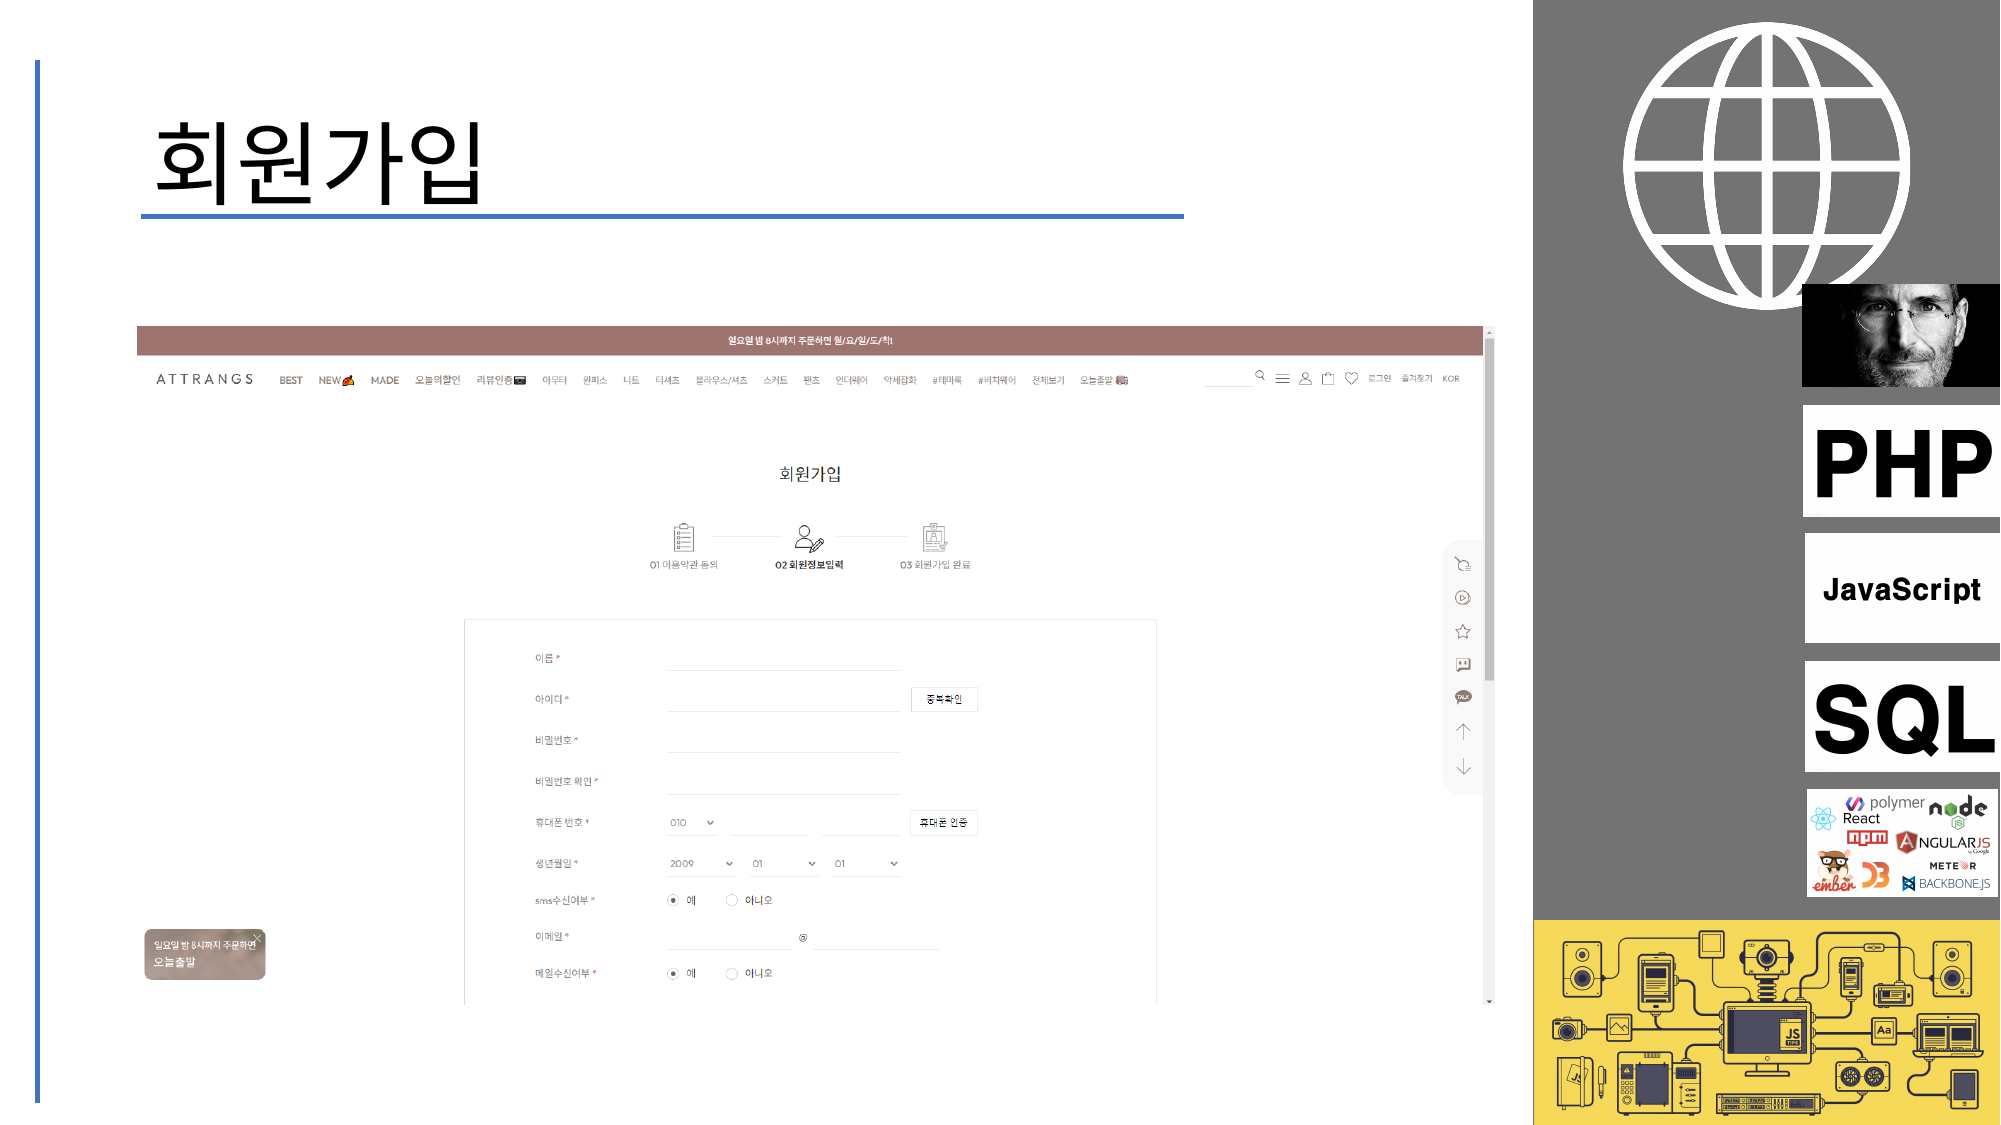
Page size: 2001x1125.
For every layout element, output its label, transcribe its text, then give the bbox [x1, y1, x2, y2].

picture [1534, 920, 2000, 1125]
picture [1805, 533, 2000, 643]
title 회원가입 [137, 59, 1863, 278]
picture [1623, 22, 2000, 387]
picture [1805, 661, 2001, 772]
picture [1807, 789, 1998, 897]
picture [137, 326, 1495, 1005]
picture [1803, 405, 2000, 517]
